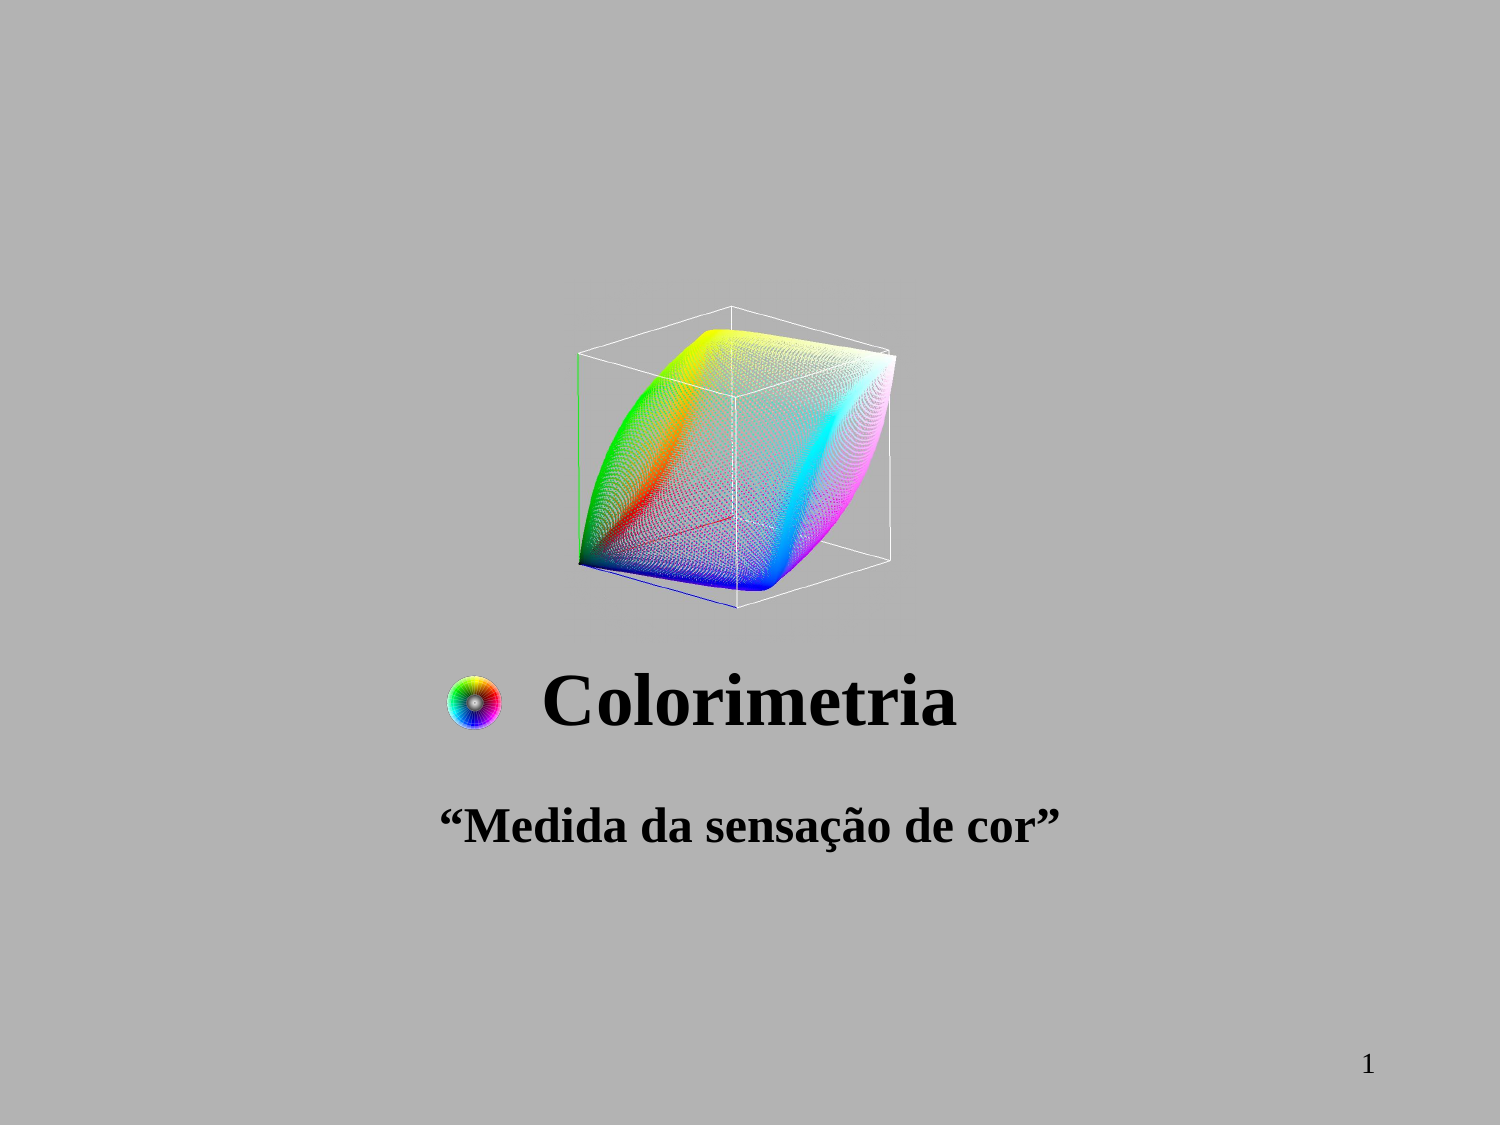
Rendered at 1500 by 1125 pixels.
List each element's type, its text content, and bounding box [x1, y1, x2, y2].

picture [445, 675, 503, 730]
slide_number 1 [1336, 1037, 1384, 1086]
title Colorimetria [111, 505, 1388, 748]
list “Medida da sensação de cor” [224, 793, 1276, 1082]
picture [564, 278, 918, 644]
